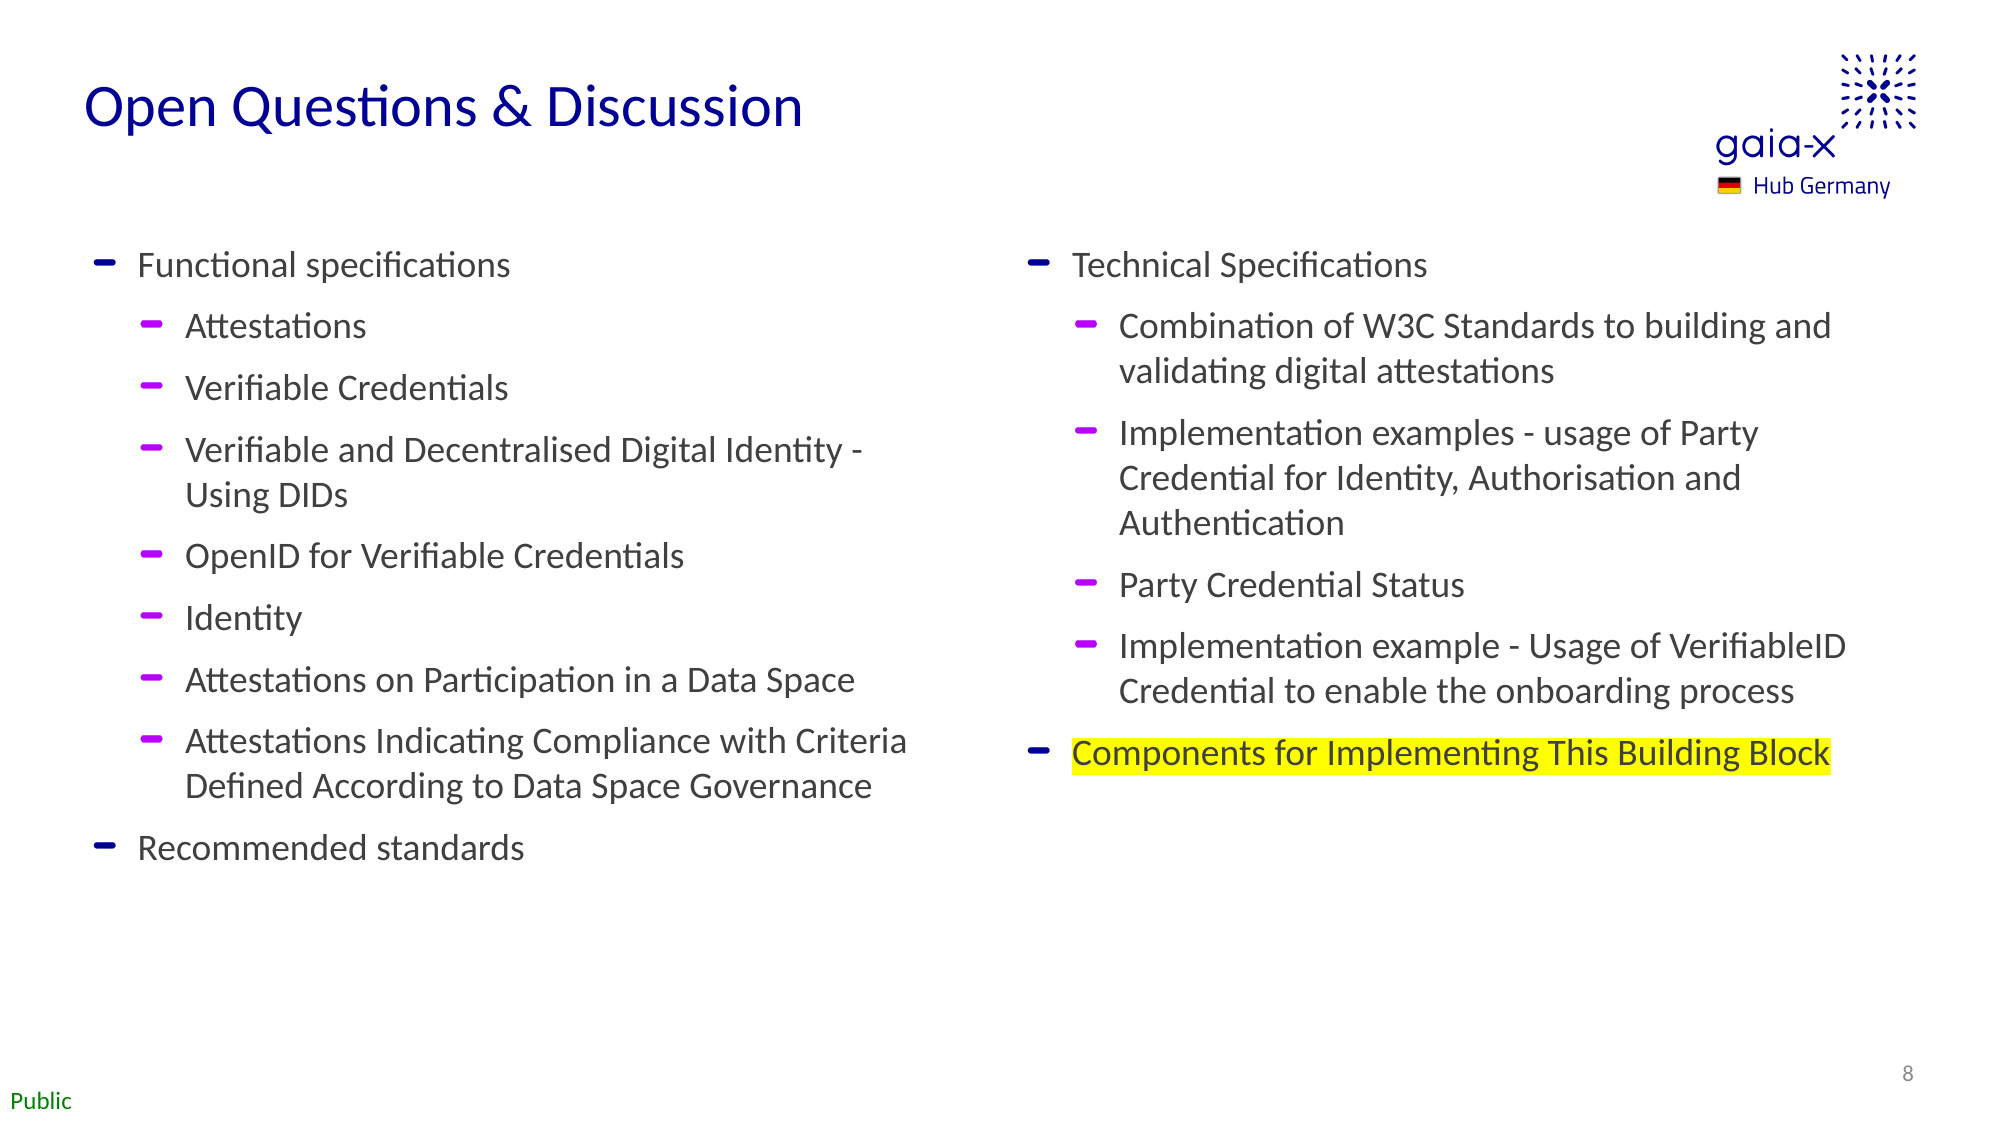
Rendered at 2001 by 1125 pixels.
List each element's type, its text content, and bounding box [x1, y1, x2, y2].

picture [1066, 630, 1106, 658]
picture [131, 725, 172, 753]
title Open Questions & Discussion [84, 74, 1547, 145]
picture [131, 434, 172, 461]
picture [131, 372, 172, 399]
picture [1066, 417, 1106, 444]
text_box Technical Specifications Combination of W3C Standards to building and validating digital attestations Implementation examples - usage of Party Credential for Identity, Authorisation and Authentication Party Credential Status Implementation example - Usage of VerifiableID Credential to enable the onboarding process Components for Implementing This Building Block [1018, 239, 1873, 1024]
picture [131, 602, 172, 629]
list Functional specifications Attestations Verifiable Credentials Verifiable and Decentralised Digital Identity - Using DIDs OpenID for Verifiable Credentials Identity Attestations on Participation in a Data Space Attestations Indicating Compliance with Criteria Defined According to Data Space Governance Recommended standards [84, 239, 938, 1024]
picture [84, 832, 125, 859]
picture [131, 664, 172, 691]
picture [1671, 10, 1961, 244]
picture [1018, 249, 1059, 276]
picture [131, 540, 172, 568]
picture [131, 310, 172, 338]
picture [1066, 310, 1106, 338]
slide_number 8 [1830, 1046, 1914, 1106]
picture [84, 249, 125, 276]
picture [1066, 569, 1106, 596]
picture [1018, 737, 1059, 764]
